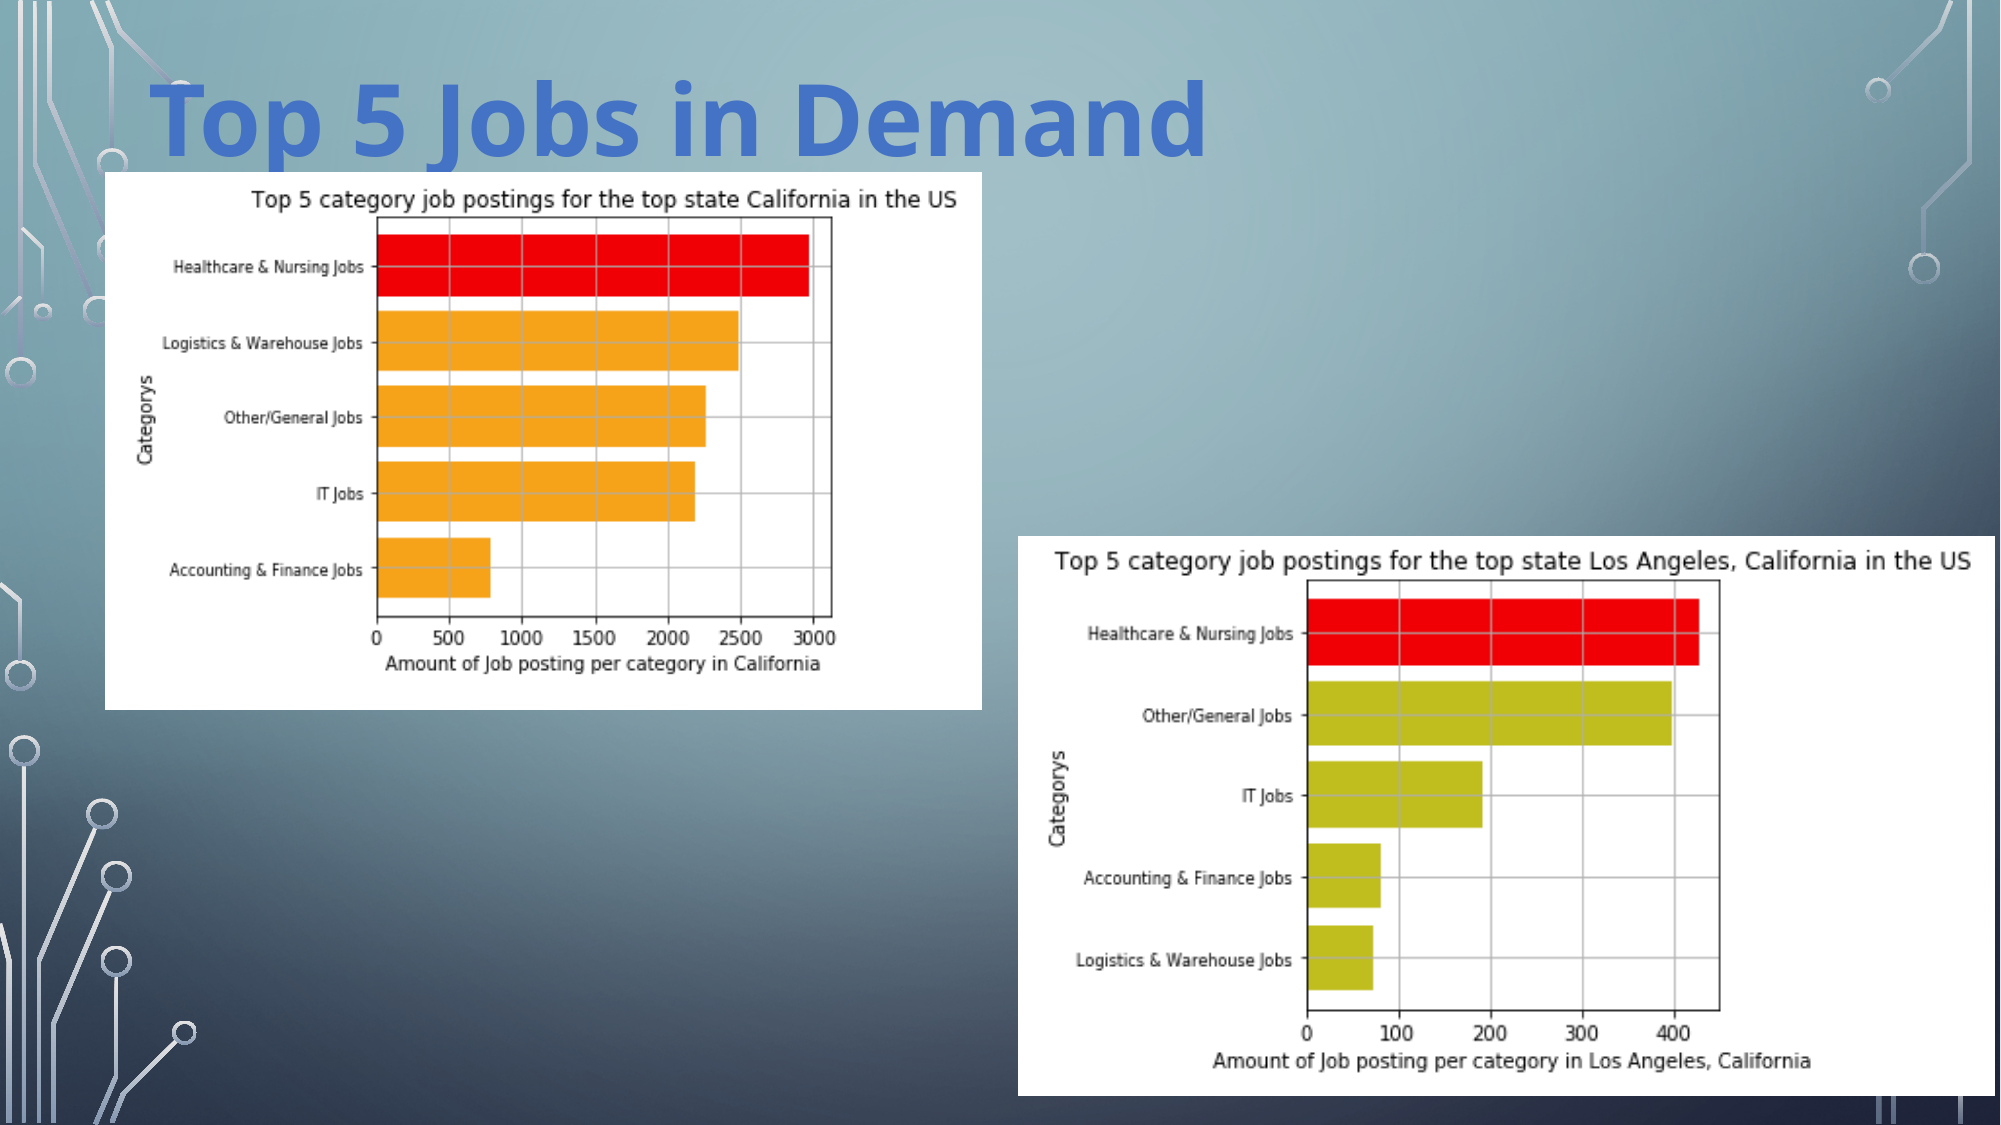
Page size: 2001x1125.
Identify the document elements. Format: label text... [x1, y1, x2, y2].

picture [1018, 536, 1995, 1096]
title Top 5 Jobs in Demand [133, 29, 1759, 219]
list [104, 172, 982, 710]
